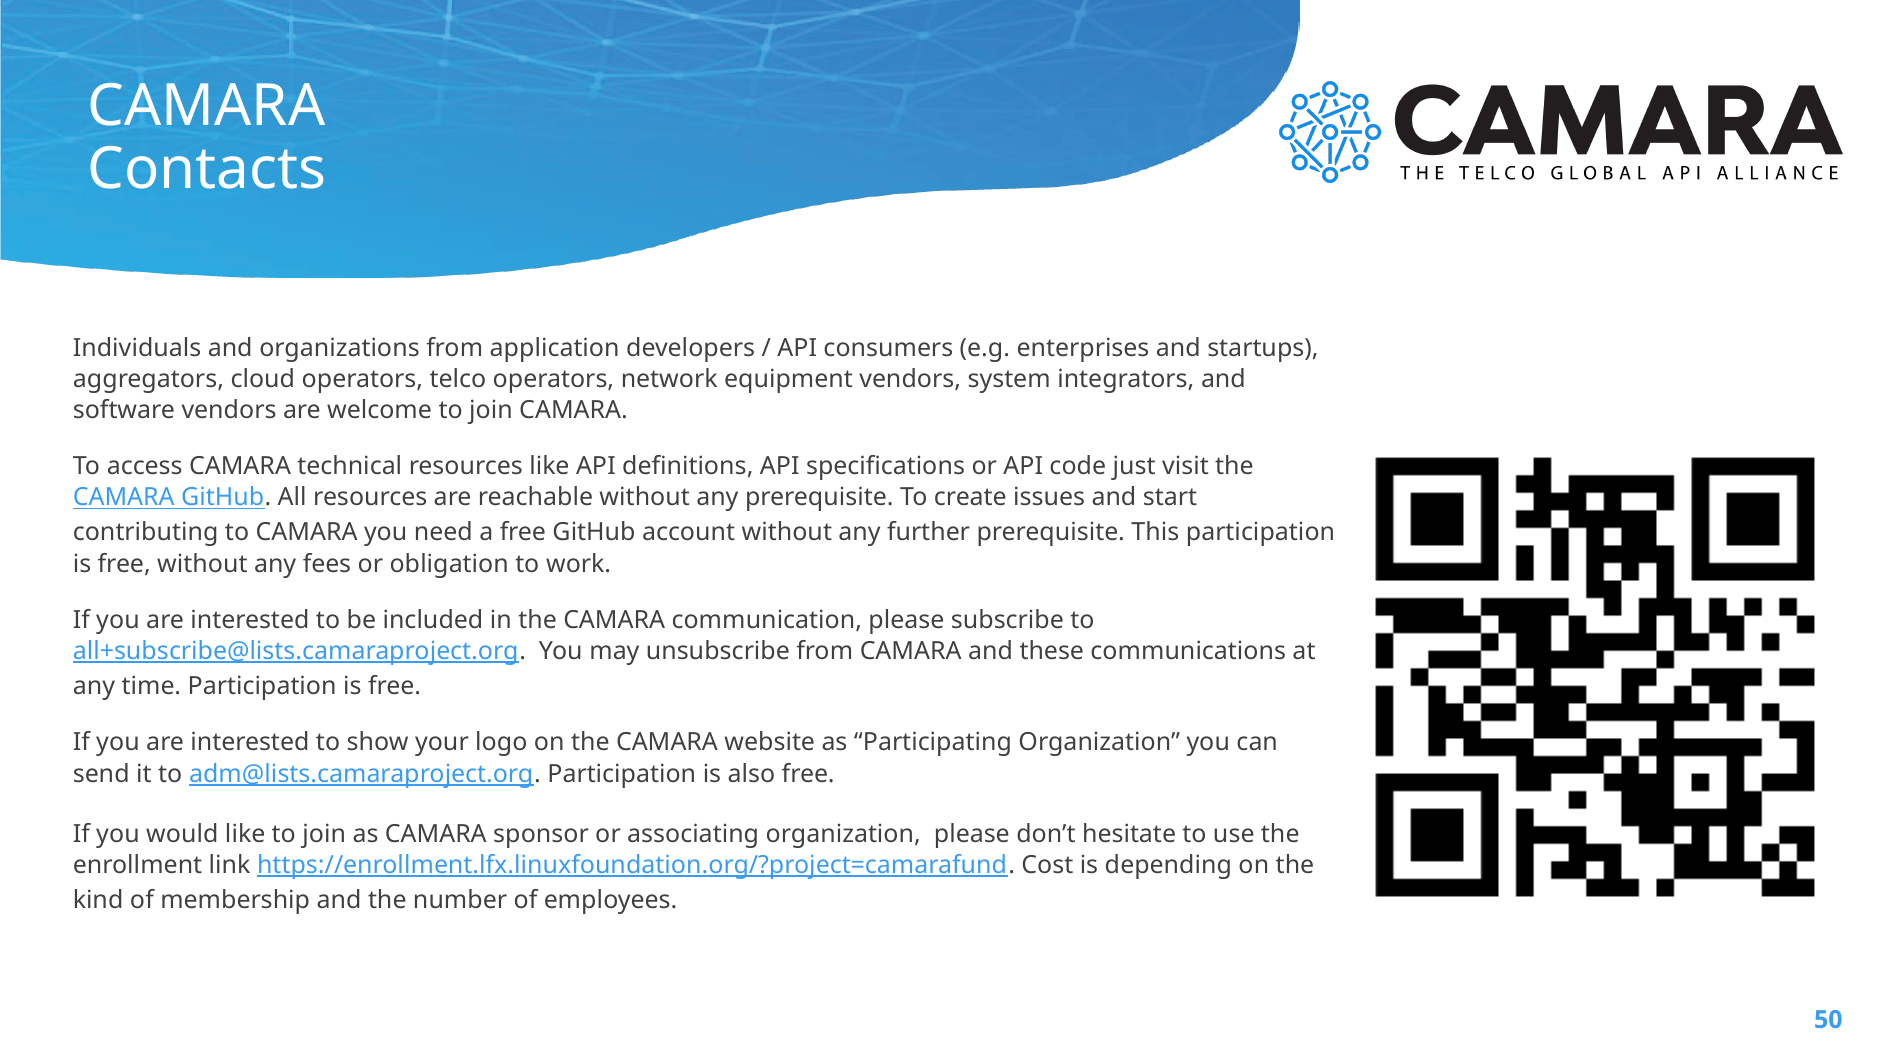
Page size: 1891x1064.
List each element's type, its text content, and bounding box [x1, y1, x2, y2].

list Individuals and organizations from application developers / API consumers (e.g. enterprises and startups), aggregators, cloud operators, telco operators, network equipment vendors, system integrators, and software vendors are welcome to join CAMARA. To access CAMARA technical resources like API definitions, API specifications or API code just visit the CAMARA GitHub. All resources are reachable without any prerequisite. To create issues and start contributing to CAMARA you need a free GitHub account without any further prerequisite. This participation is free, without any fees or obligation to work. If you are interested to be included in the CAMARA communication, please subscribe to all+subscribe@lists.camaraproject.org. You may unsubscribe from CAMARA and these communications at any time. Participation is free. If you are interested to show your logo on the CAMARA website as “Participating Organization” you can send it to adm@lists.camaraproject.org. Participation is also free. If you would like to join as CAMARA sponsor or associating organization, please don’t hesitate to use the enrollment link https://enrollment.lfx.linuxfoundation.org/?project=camarafund. Cost is depending on the kind of membership and the number of employees. [72, 329, 1338, 1007]
title CAMARA Contacts [72, 67, 1869, 197]
picture [0, 0, 1300, 278]
picture [1304, 386, 1889, 971]
